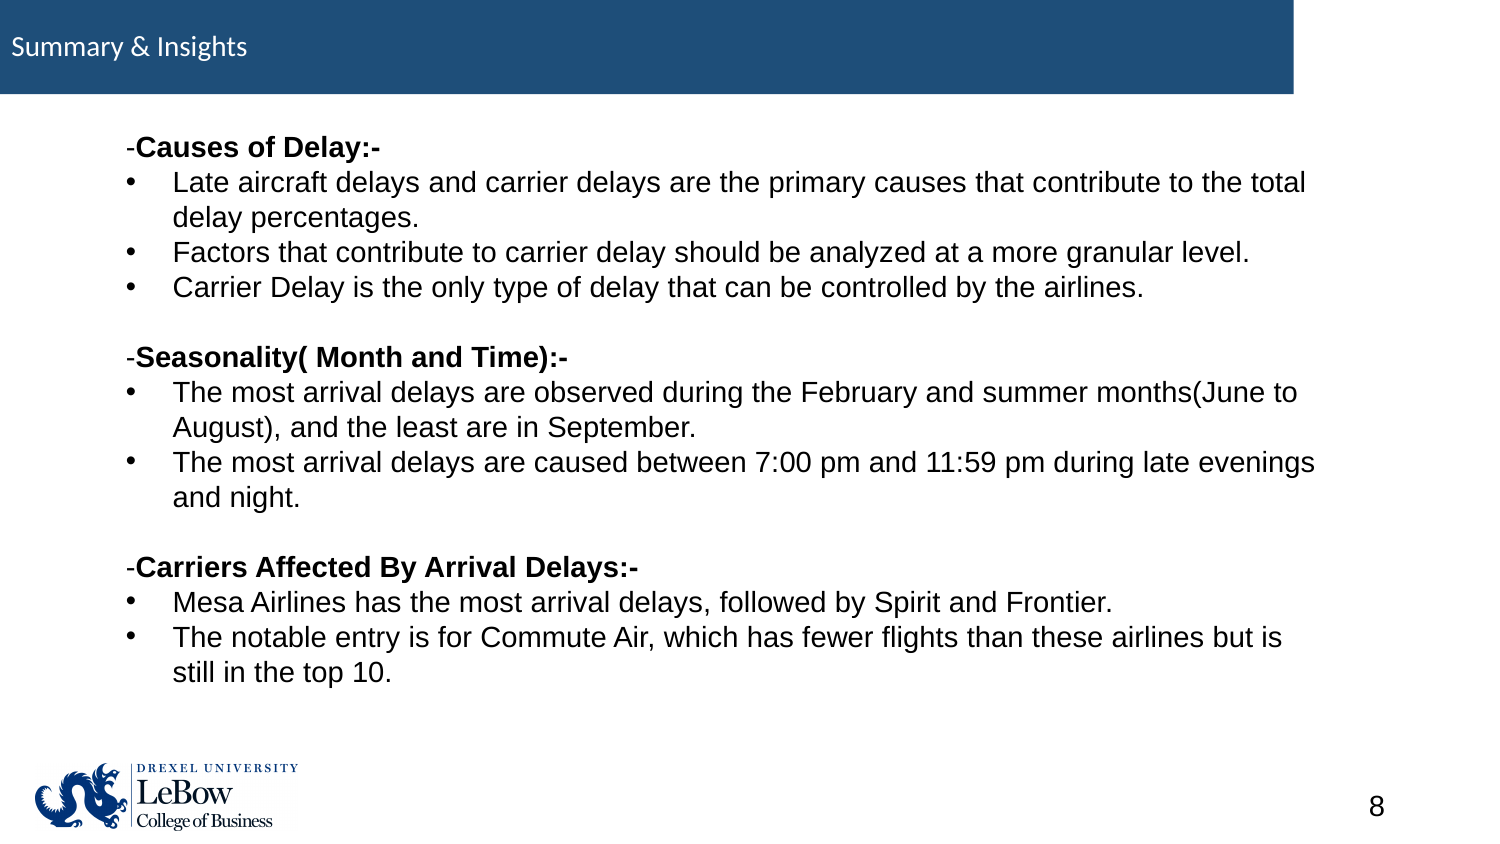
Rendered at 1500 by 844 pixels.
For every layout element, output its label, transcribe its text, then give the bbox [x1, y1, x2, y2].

text_box 8 [1353, 779, 1464, 830]
picture [35, 763, 298, 831]
title Summary & Insights [0, 0, 1294, 95]
text_box -Causes of Delay:- Late aircraft delays and carrier delays are the primary causes that contribute to the total delay percentages. Factors that contribute to carrier delay should be analyzed at a more granular level. Carrier Delay is the only type of delay that can be controlled by the airlines. -Seasonality( Month and Time):- The most arrival delays are observed during the February and summer months(June to August), and the least are in September. The most arrival delays are caused between 7:00 pm and 11:59 pm during late evenings and night. -Carriers Affected By Arrival Delays:- Mesa Airlines has the most arrival delays, followed by Spirit and Frontier. The notable entry is for Commute Air, which has fewer flights than these airlines but is still in the top 10. [35, 113, 1345, 708]
